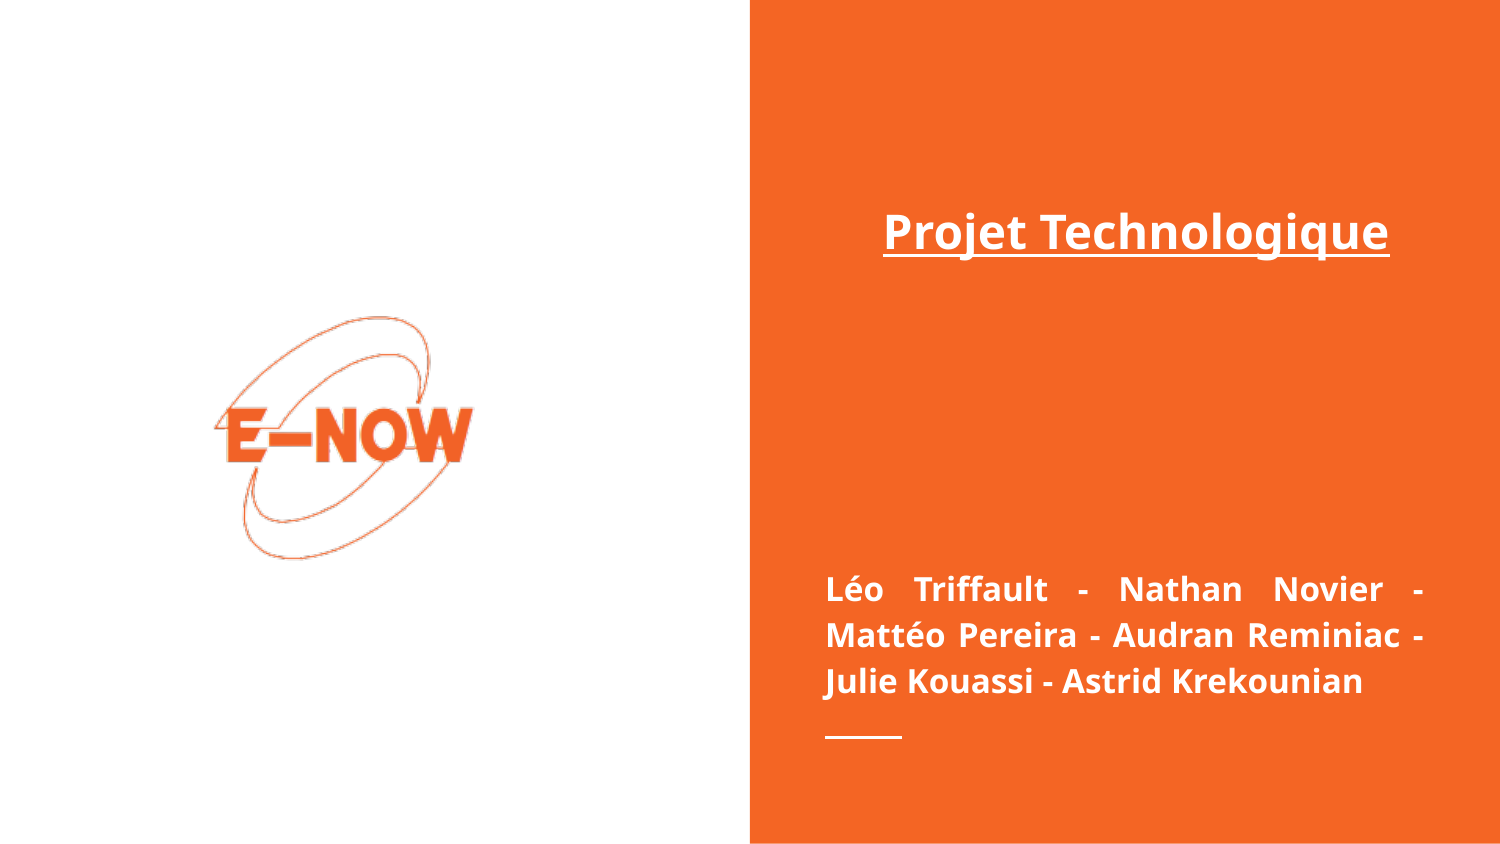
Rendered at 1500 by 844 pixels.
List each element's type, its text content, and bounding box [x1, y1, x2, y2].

list Projet Technologique [821, 132, 1452, 321]
picture [208, 268, 498, 576]
list Léo Triffault - Nathan Novier - Mattéo Pereira - Audran Reminiac - Julie Kouassi - Astrid Krekounian [810, 537, 1440, 725]
